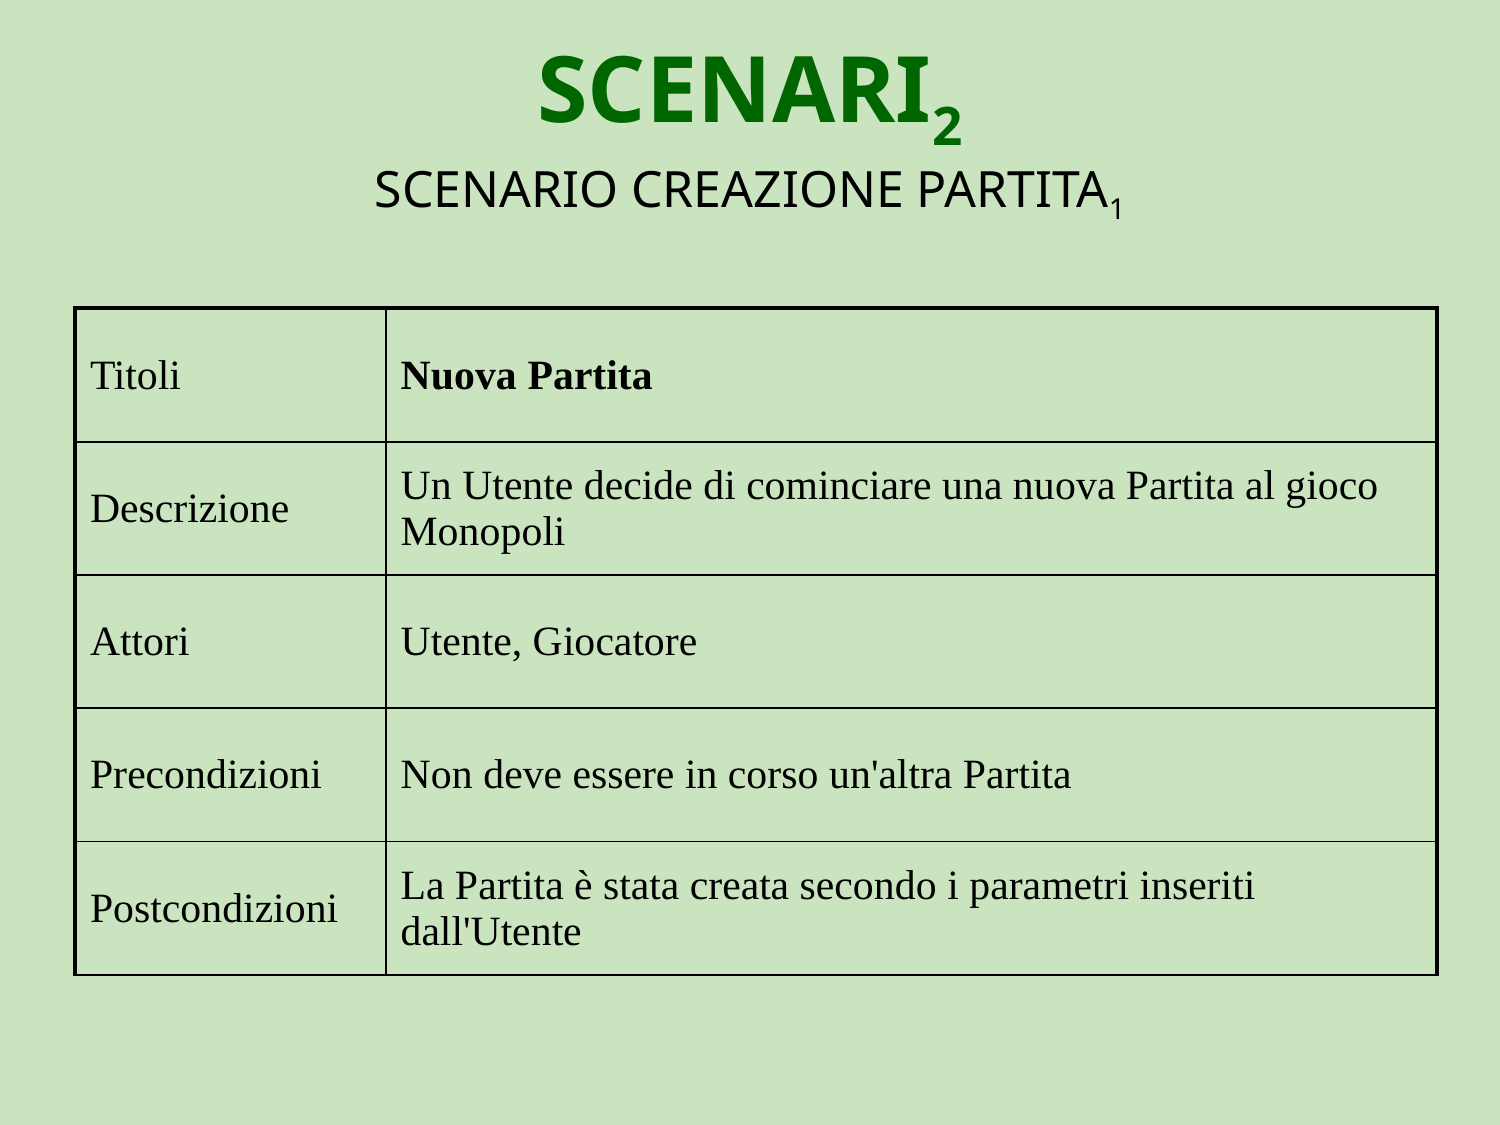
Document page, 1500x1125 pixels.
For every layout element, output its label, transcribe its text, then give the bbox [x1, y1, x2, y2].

table_cell Postcondizioni [77, 842, 385, 974]
table_cell Non deve essere in corso un'altra Partita [387, 709, 1435, 841]
table_cell Attori [77, 576, 385, 707]
table_cell Un Utente decide di cominciare una nuova Partita al gioco Monopoli [387, 443, 1435, 574]
table_header Titoli [77, 310, 385, 441]
table_cell Utente, Giocatore [387, 576, 1435, 707]
title SCENARI2 [0, 37, 1500, 149]
text_box SCENARIO CREAZIONE PARTITA1 [0, 149, 1500, 238]
table_header Nuova Partita [387, 310, 1435, 441]
table_cell La Partita è stata creata secondo i parametri inseriti dall'Utente [387, 842, 1435, 974]
table_cell Precondizioni [77, 709, 385, 841]
table_cell Descrizione [77, 443, 385, 574]
